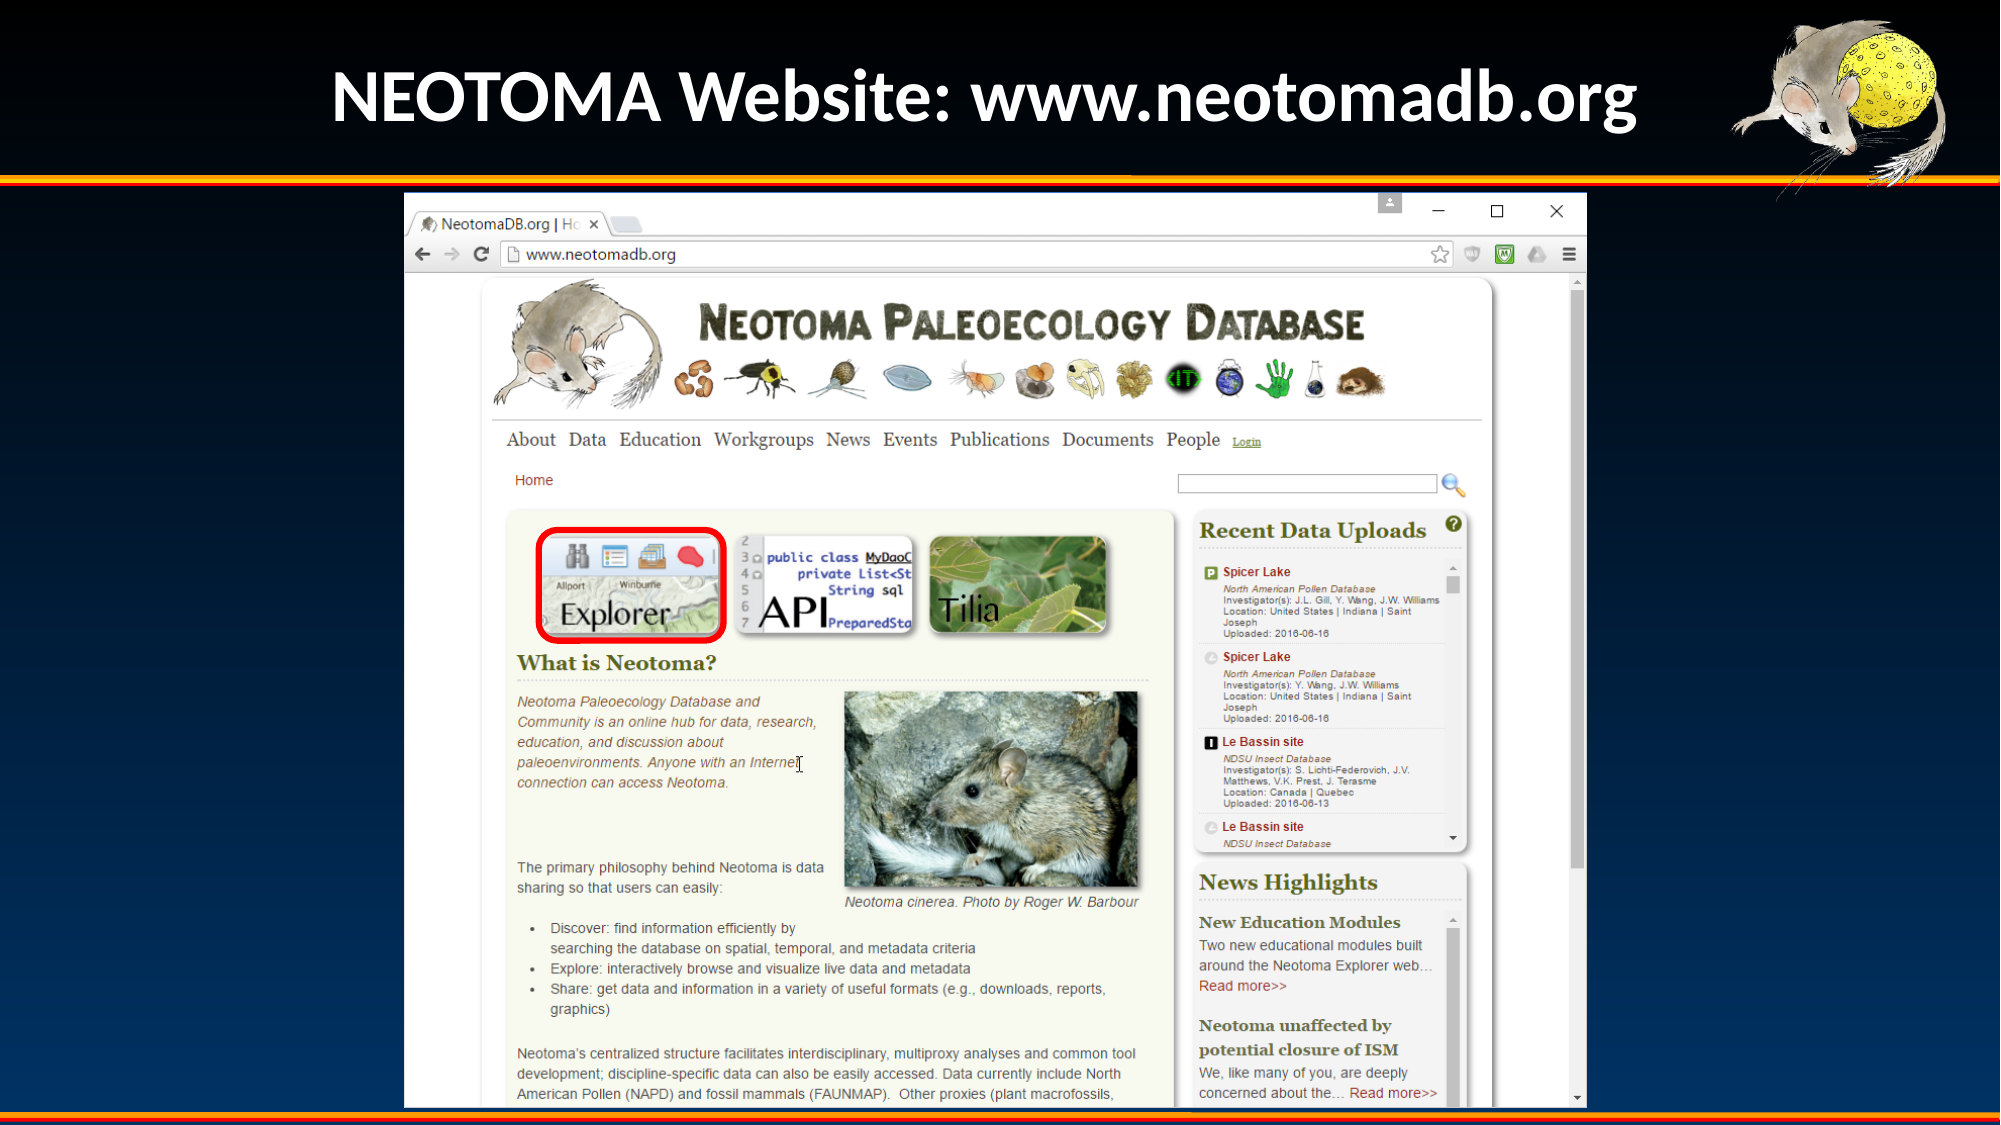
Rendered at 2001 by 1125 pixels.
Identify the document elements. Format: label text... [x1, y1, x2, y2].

picture [1698, 0, 2000, 224]
picture [403, 192, 1587, 1108]
text_box NEOTOMA Website: www.neotomadb.org [316, 39, 1654, 144]
